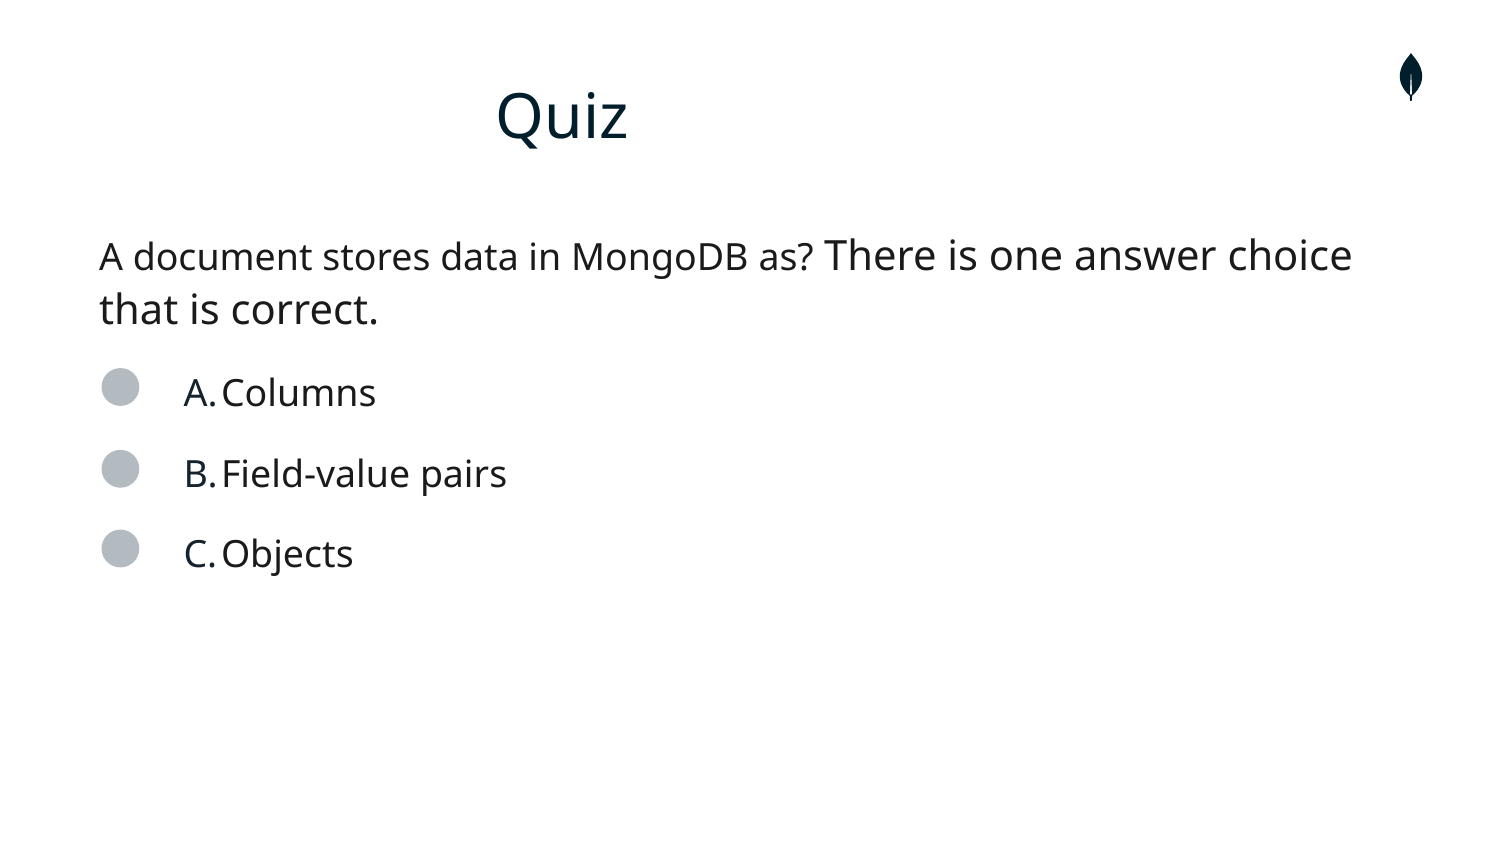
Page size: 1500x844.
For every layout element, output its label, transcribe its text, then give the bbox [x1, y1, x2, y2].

text_box [101, 449, 140, 488]
text_box A document stores data in MongoDB as? There is one answer choice that is correct. Columns Field-value pairs Objects [93, 217, 1376, 705]
text_box [101, 368, 140, 406]
text_box [101, 529, 140, 568]
title Quiz [130, 75, 995, 133]
